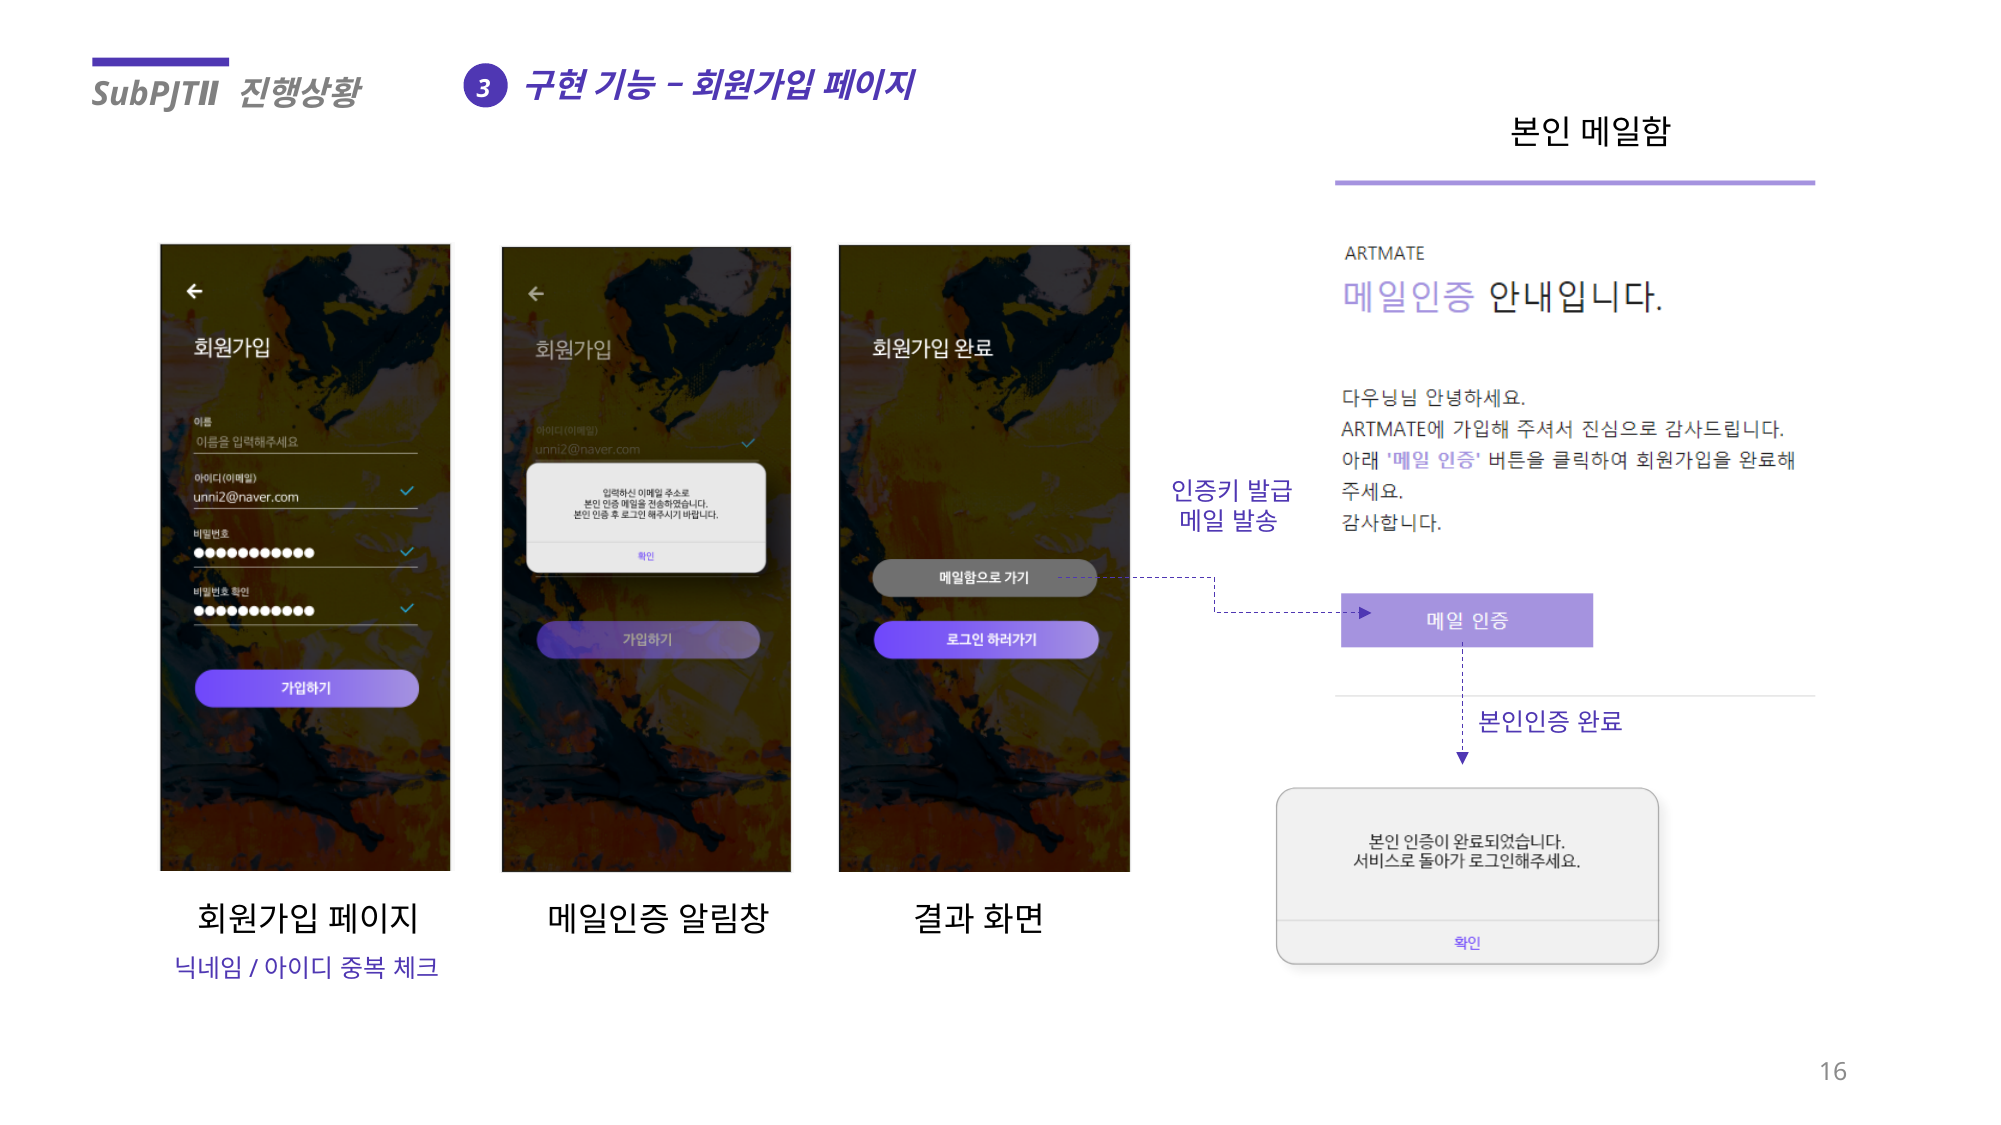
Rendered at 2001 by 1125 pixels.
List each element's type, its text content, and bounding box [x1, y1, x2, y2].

text_box 회원가입 페이지 [183, 891, 436, 945]
text_box 닉네임/아이디 중복 체크 [159, 945, 455, 990]
text_box [91, 57, 230, 67]
list 3 [461, 63, 504, 99]
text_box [1058, 577, 1372, 613]
text_box 결과 화면 [898, 891, 1060, 946]
picture [1253, 141, 1903, 999]
text_box [466, 71, 509, 109]
list 구현 기능 – 회원가입 페이지 [507, 65, 1046, 126]
text_box 본인 메일함 [1496, 104, 1688, 141]
list SubPJTⅡ 진행상황 [76, 73, 386, 99]
text_box 인증키 발급 메일 발송 [1157, 468, 1280, 543]
slide_number 16 [1412, 1042, 1863, 1103]
text_box 메일인증 알림창 [532, 891, 786, 946]
picture [837, 242, 1132, 872]
picture [157, 242, 455, 871]
picture [499, 245, 794, 873]
